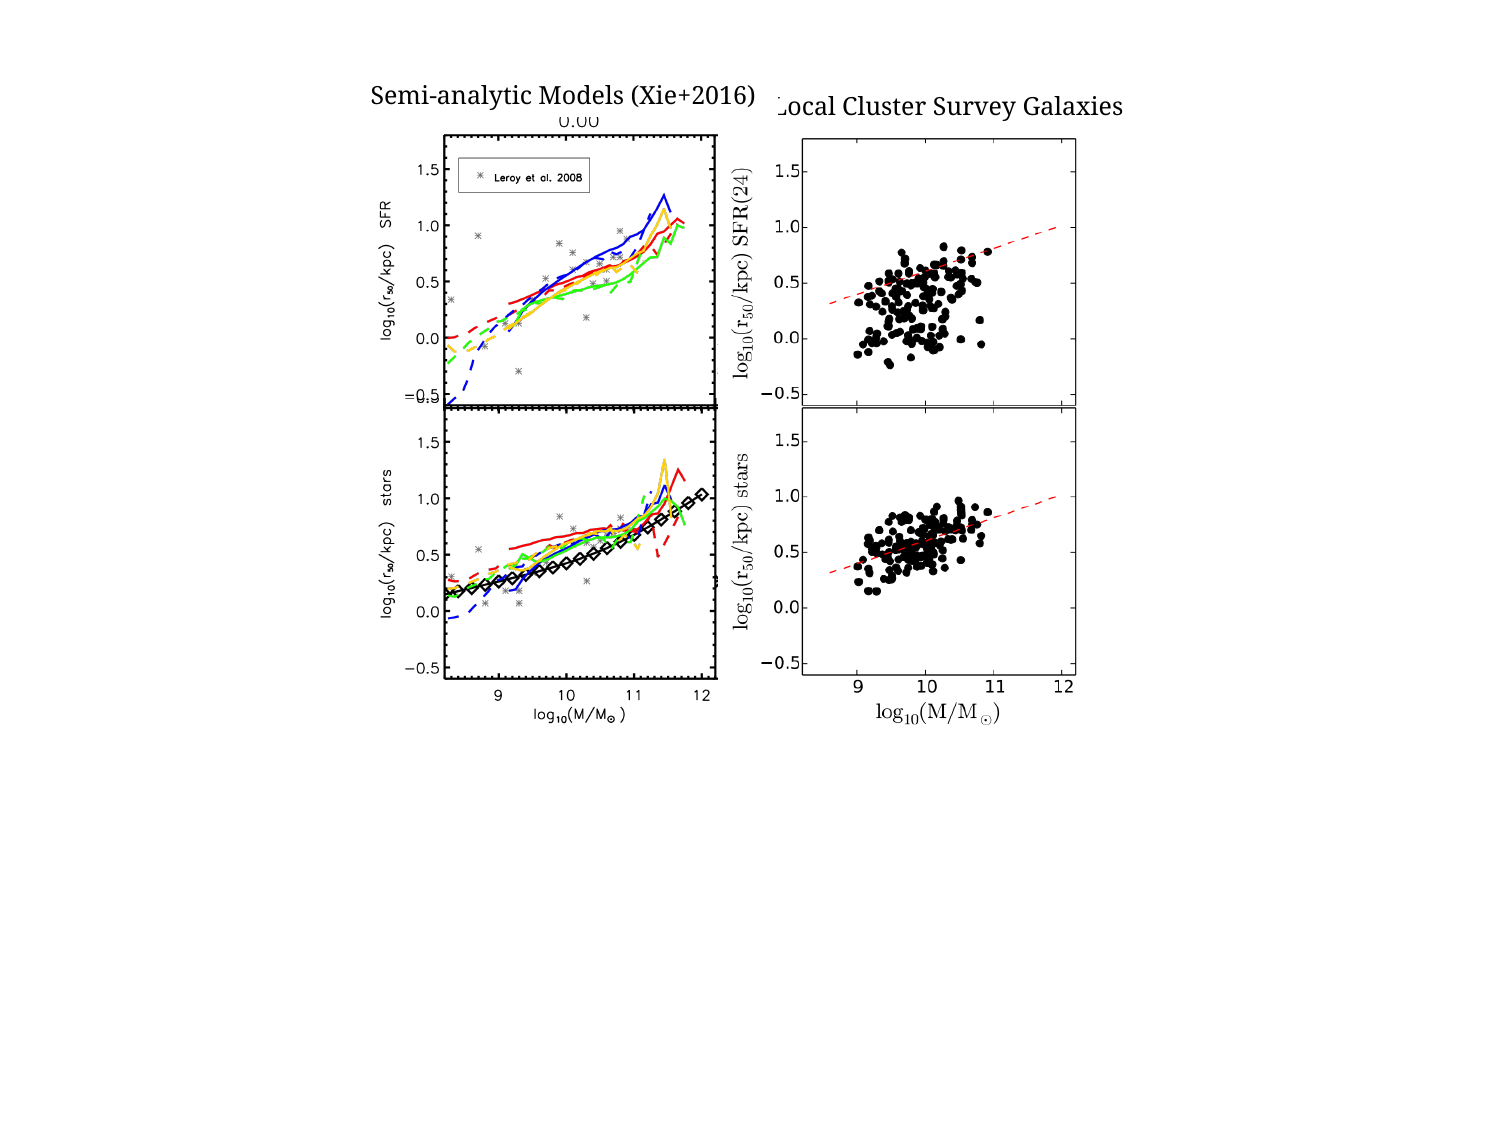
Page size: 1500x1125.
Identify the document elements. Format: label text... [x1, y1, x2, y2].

text_box Local Cluster Survey Galaxies [757, 82, 1139, 128]
picture [723, 131, 1088, 732]
text_box Semi-analytic Models (Xie+2016) [355, 72, 778, 117]
picture [354, 92, 719, 747]
